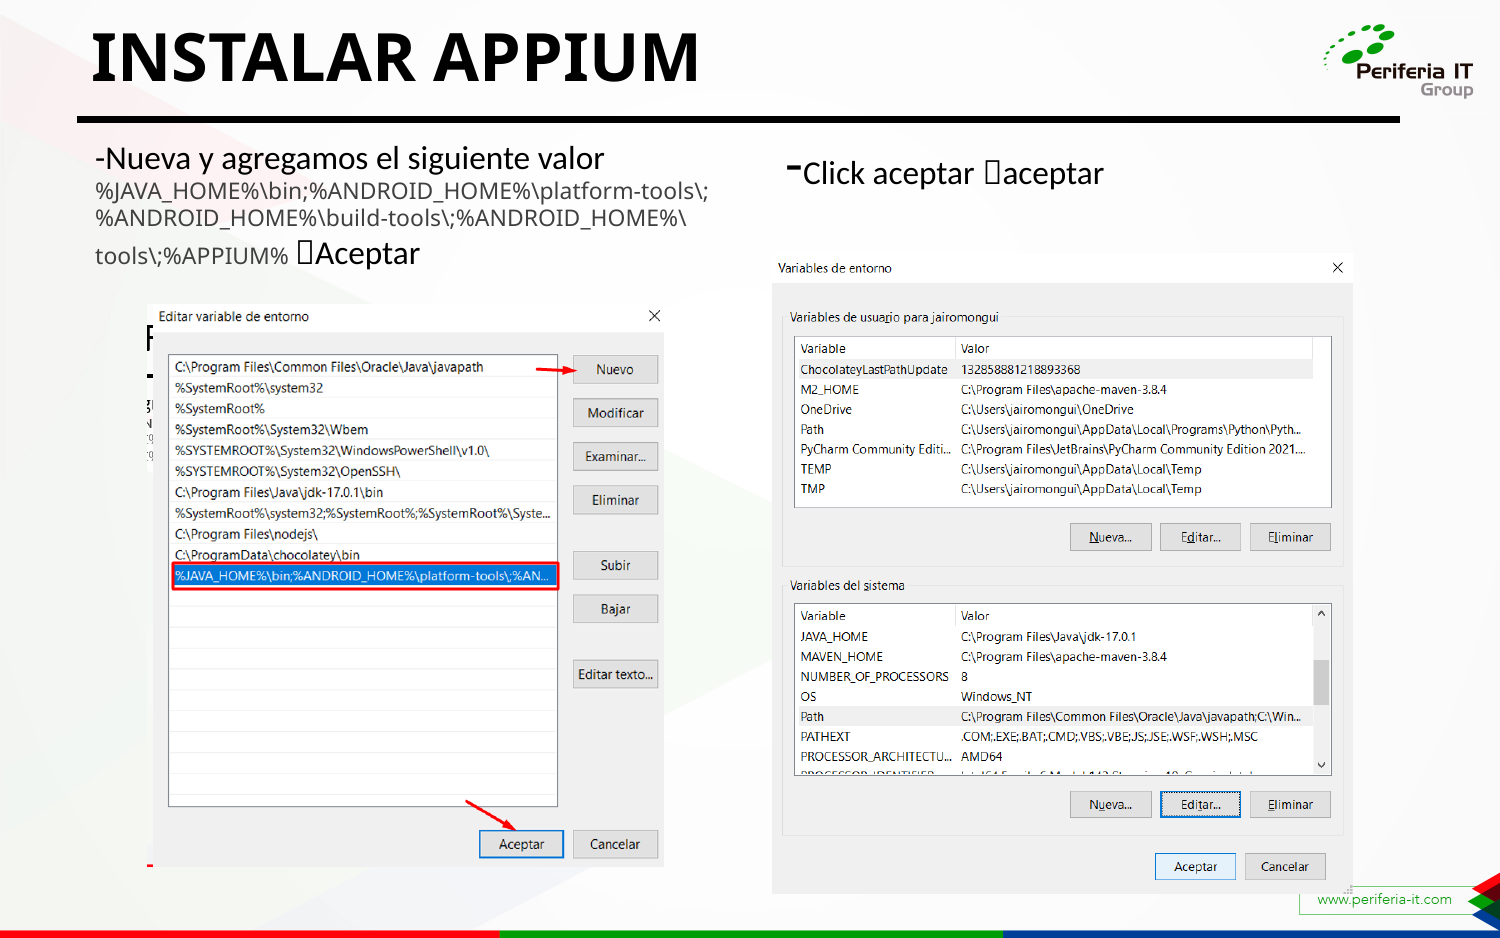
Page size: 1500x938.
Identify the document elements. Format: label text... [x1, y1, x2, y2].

picture [0, 0, 1500, 938]
text_box -Click aceptar aceptar [766, 119, 1424, 288]
text_box INSTALAR APPIUM [76, 1, 1140, 110]
text_box [1310, 17, 1489, 114]
text_box -Nueva y agregamos el siguiente valor %JAVA_HOME%\bin;%ANDROID_HOME%\platform-tools\;%ANDROID_HOME%\build-tools\;%ANDROID_HOME%\tools\;%APPIUM% Aceptar [76, 129, 734, 298]
